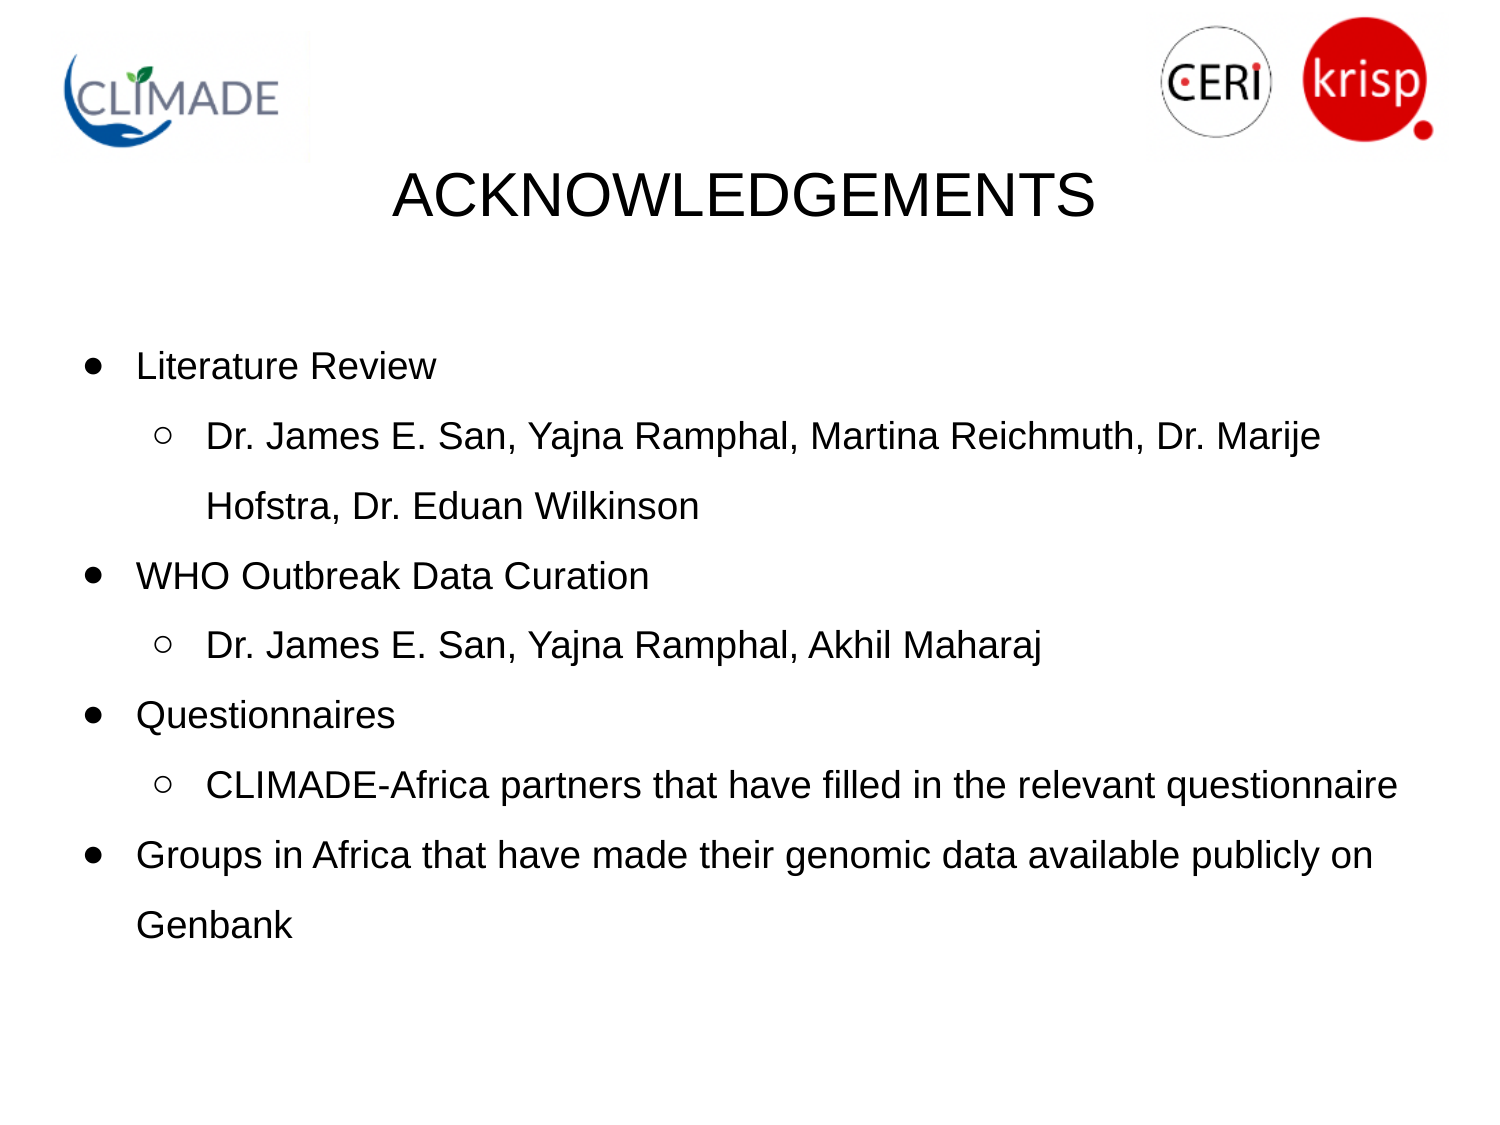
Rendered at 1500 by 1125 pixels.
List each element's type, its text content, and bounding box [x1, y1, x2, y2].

picture [1146, 11, 1450, 162]
picture [50, 31, 311, 164]
title ACKNOWLEDGEMENTS [46, 88, 1444, 245]
subtitle Literature Review Dr. James E. San, Yajna Ramphal, Martina Reichmuth, Dr. Marije Hofstra, Dr. Eduan Wilkinson WHO Outbreak Data Curation Dr. James E. San, Yajna Ramphal, Akhil Maharaj Questionnaires CLIMADE-Africa partners that have filled in the relevant questionnaire Groups in Africa that have made their genomic data available publicly on Genbank [51, 302, 1449, 973]
